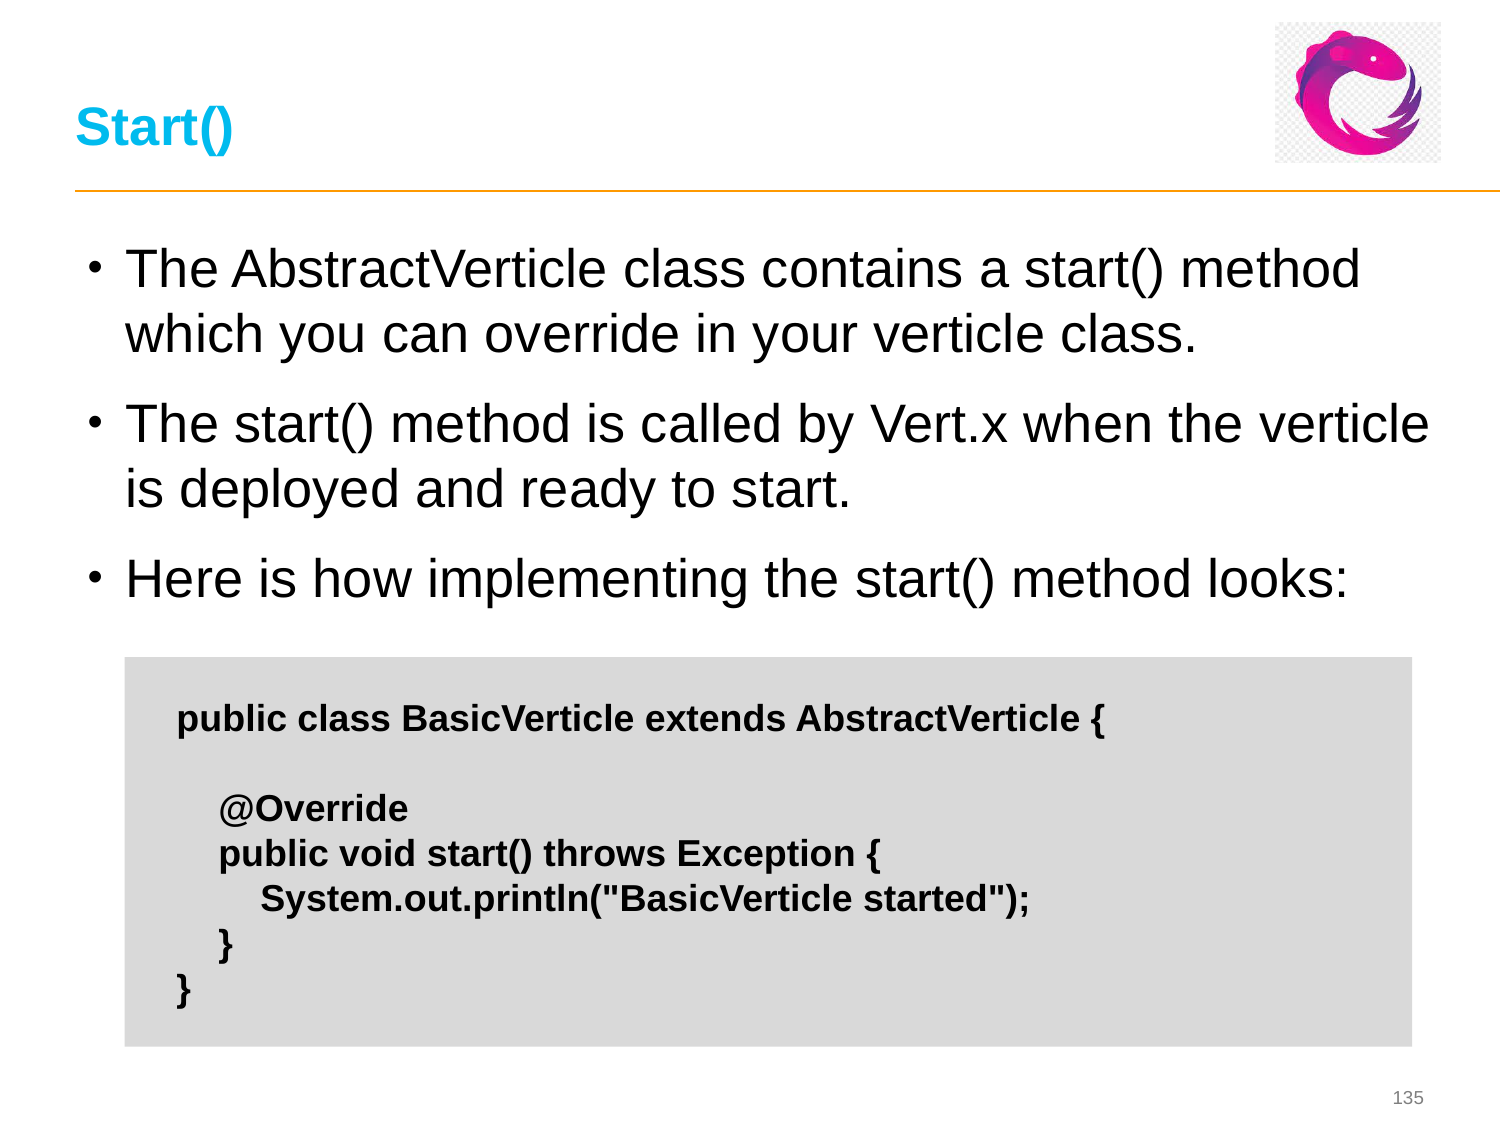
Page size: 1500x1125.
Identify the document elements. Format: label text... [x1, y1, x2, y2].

title Start() [75, 27, 1422, 157]
list The AbstractVerticle class contains a start() method which you can override in your verticle class. The start() method is called by Vert.x when the verticle is deployed and ready to start. Here is how implementing the start() method looks: [87, 233, 1438, 663]
picture [1275, 22, 1441, 163]
text_box public class BasicVerticle extends AbstractVerticle { @Override public void start() throws Exception { System.out.println("BasicVerticle started"); } } [123, 655, 1414, 1049]
